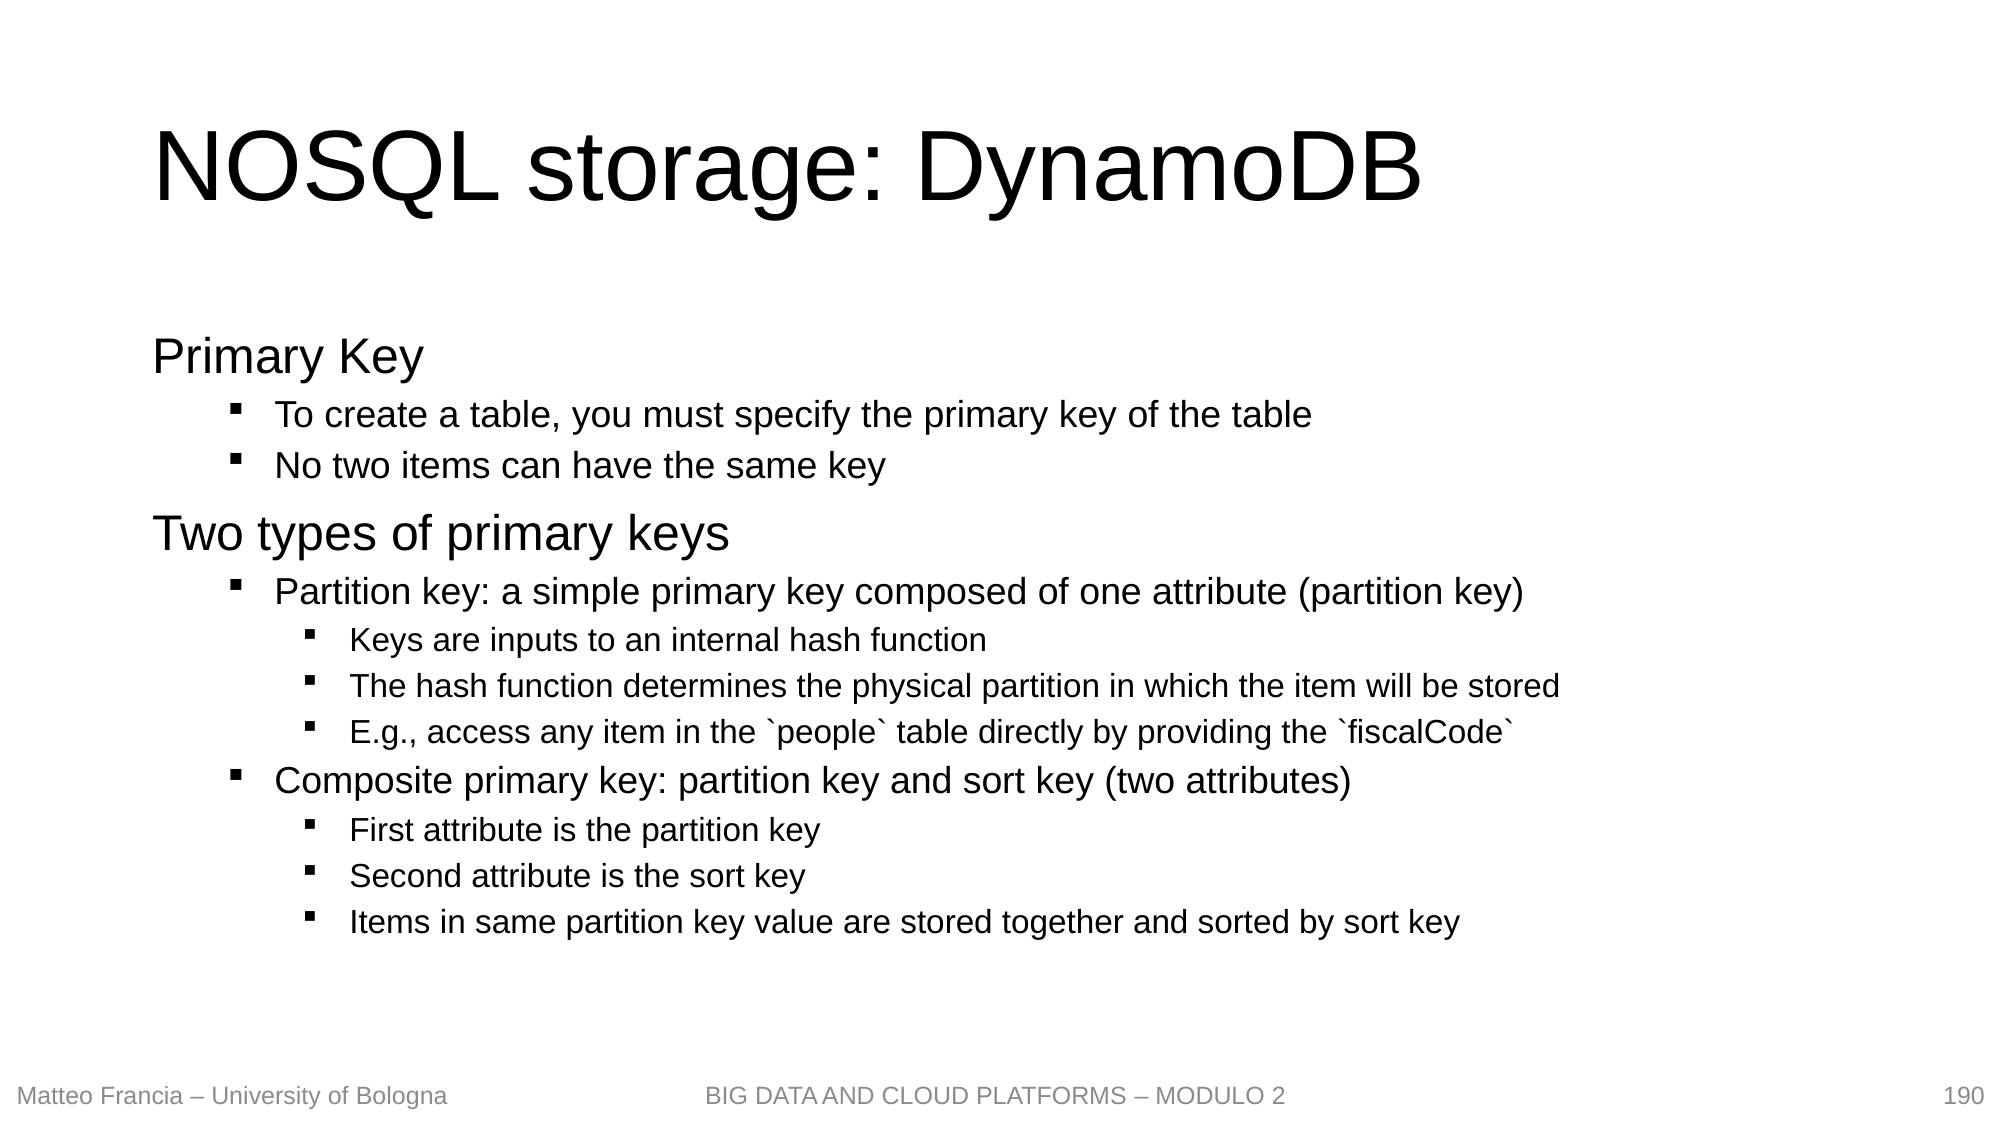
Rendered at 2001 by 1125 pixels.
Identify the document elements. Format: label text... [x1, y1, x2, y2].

list Primary Key To create a table, you must specify the primary key of the table No two items can have the same key Two types of primary keys Partition key: a simple primary key composed of one attribute (partition key) Keys are inputs to an internal hash function The hash function determines the physical partition in which the item will be stored E.g., access any item in the `people` table directly by providing the `fiscalCode` Composite primary key: partition key and sort key (two attributes) First attribute is the partition key Second attribute is the sort key Items in same partition key value are stored together and sorted by sort key [137, 278, 1863, 993]
slide_number 190 [1550, 1065, 2000, 1125]
title NOSQL storage: DynamoDB [137, 59, 1863, 278]
footer Matteo Francia – University of Bologna [0, 1065, 466, 1125]
